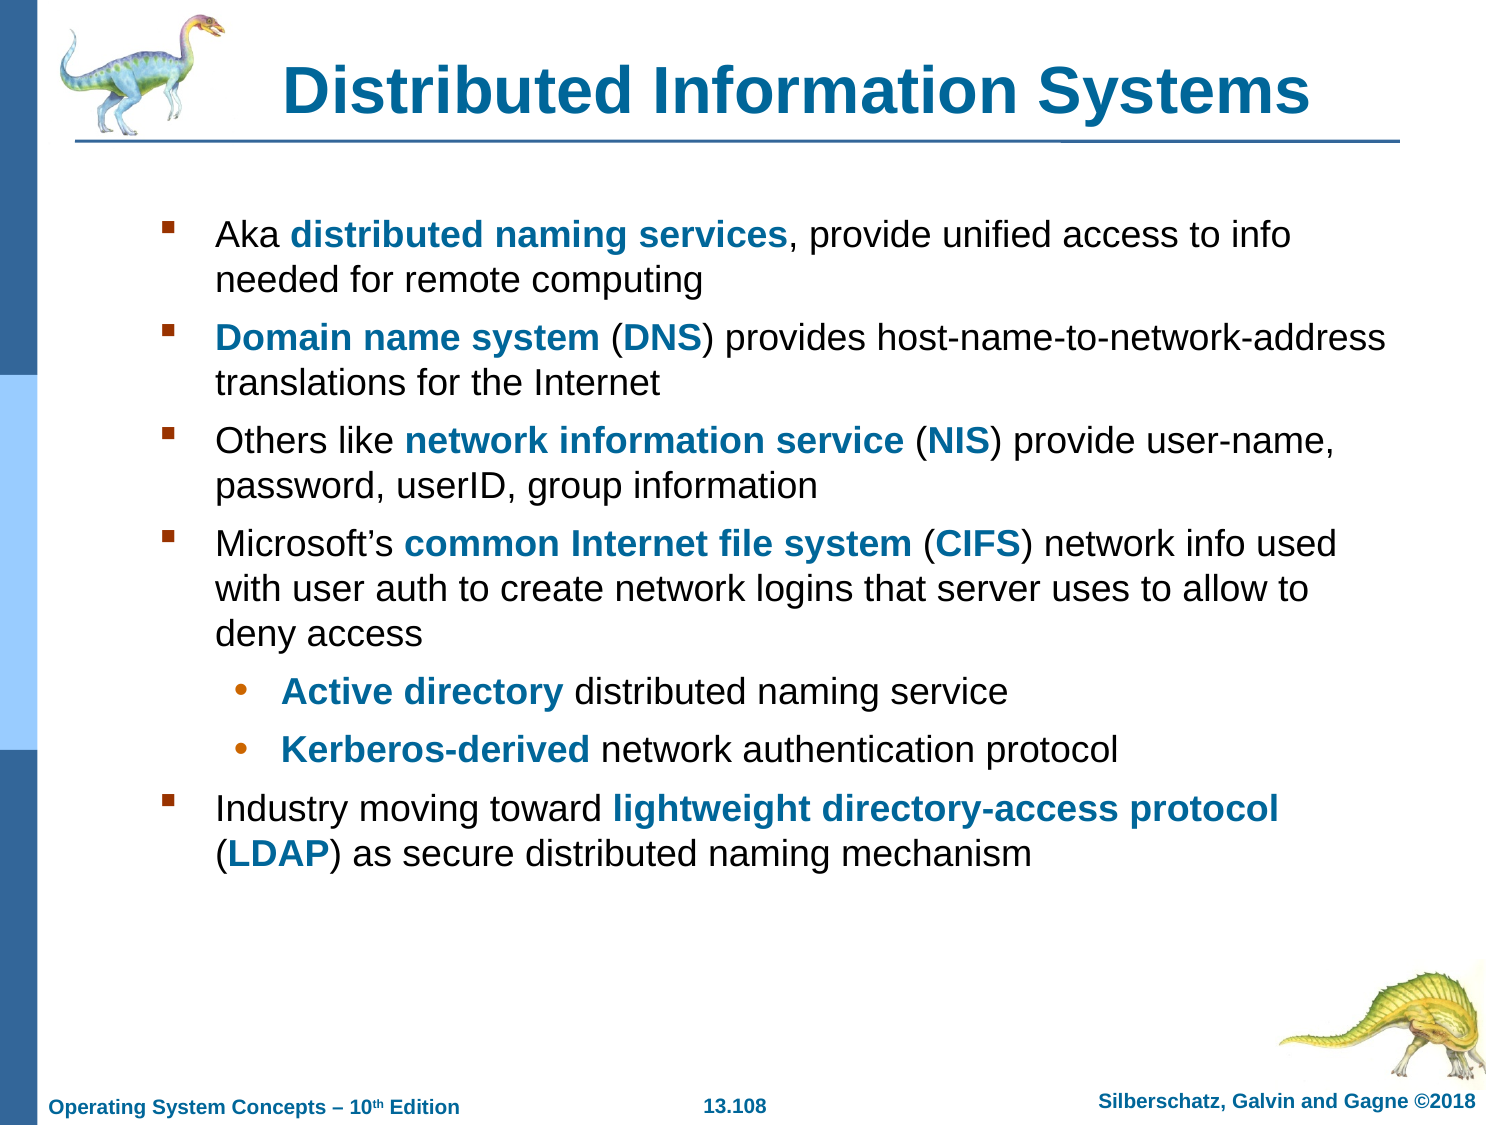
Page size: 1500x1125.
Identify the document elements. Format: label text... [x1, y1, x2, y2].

picture [1275, 959, 1486, 1090]
title Distributed Information Systems [207, 40, 1389, 135]
picture [46, 0, 243, 149]
list Aka distributed naming services, provide unified access to info needed for remote computing Domain name system (DNS) provides host-name-to-network-address translations for the Internet Others like network information service (NIS) provide user-name, password, userID, group information Microsoft’s common Internet file system (CIFS) network info used with user auth to create network logins that server uses to allow to deny access Active directory distributed naming service Kerberos-derived network authentication protocol Industry moving toward lightweight directory-access protocol (LDAP) as secure distributed naming mechanism [143, 202, 1404, 946]
